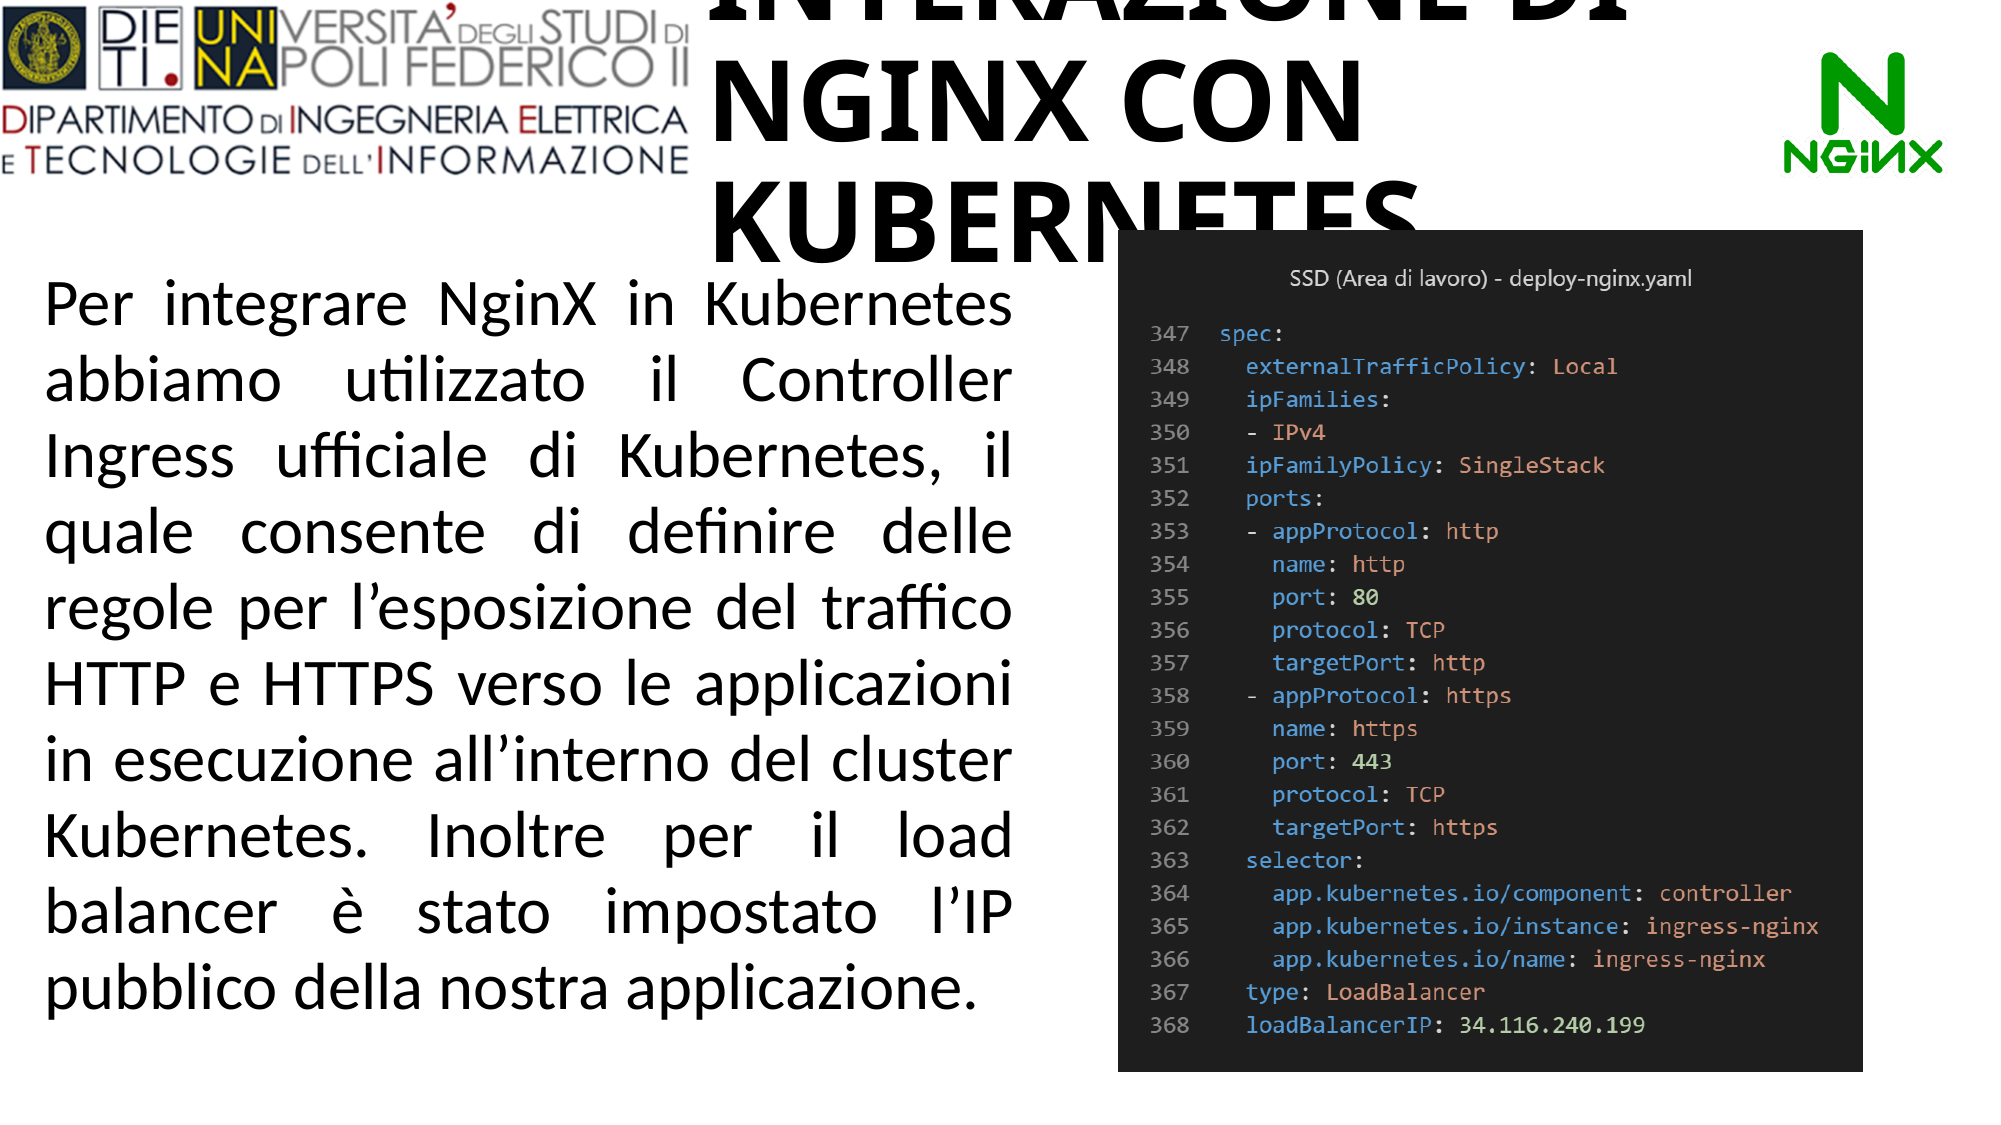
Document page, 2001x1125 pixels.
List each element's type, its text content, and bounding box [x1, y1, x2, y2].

picture [1779, 47, 1947, 179]
picture [0, 0, 692, 178]
title INTERAZIONE DI NGINX CON KUBERNETES [691, 0, 1863, 210]
list Per integrare NginX in Kubernetes abbiamo utilizzato il Controller Ingress ufficiale di Kubernetes, il quale consente di definire delle regole per l’esposizione del traffico HTTP e HTTPS verso le applicazioni in esecuzione all’interno del cluster Kubernetes. Inoltre per il load balancer è stato impostato l’IP pubblico della nostra applicazione. [29, 256, 1030, 1046]
picture [1118, 230, 1863, 1073]
